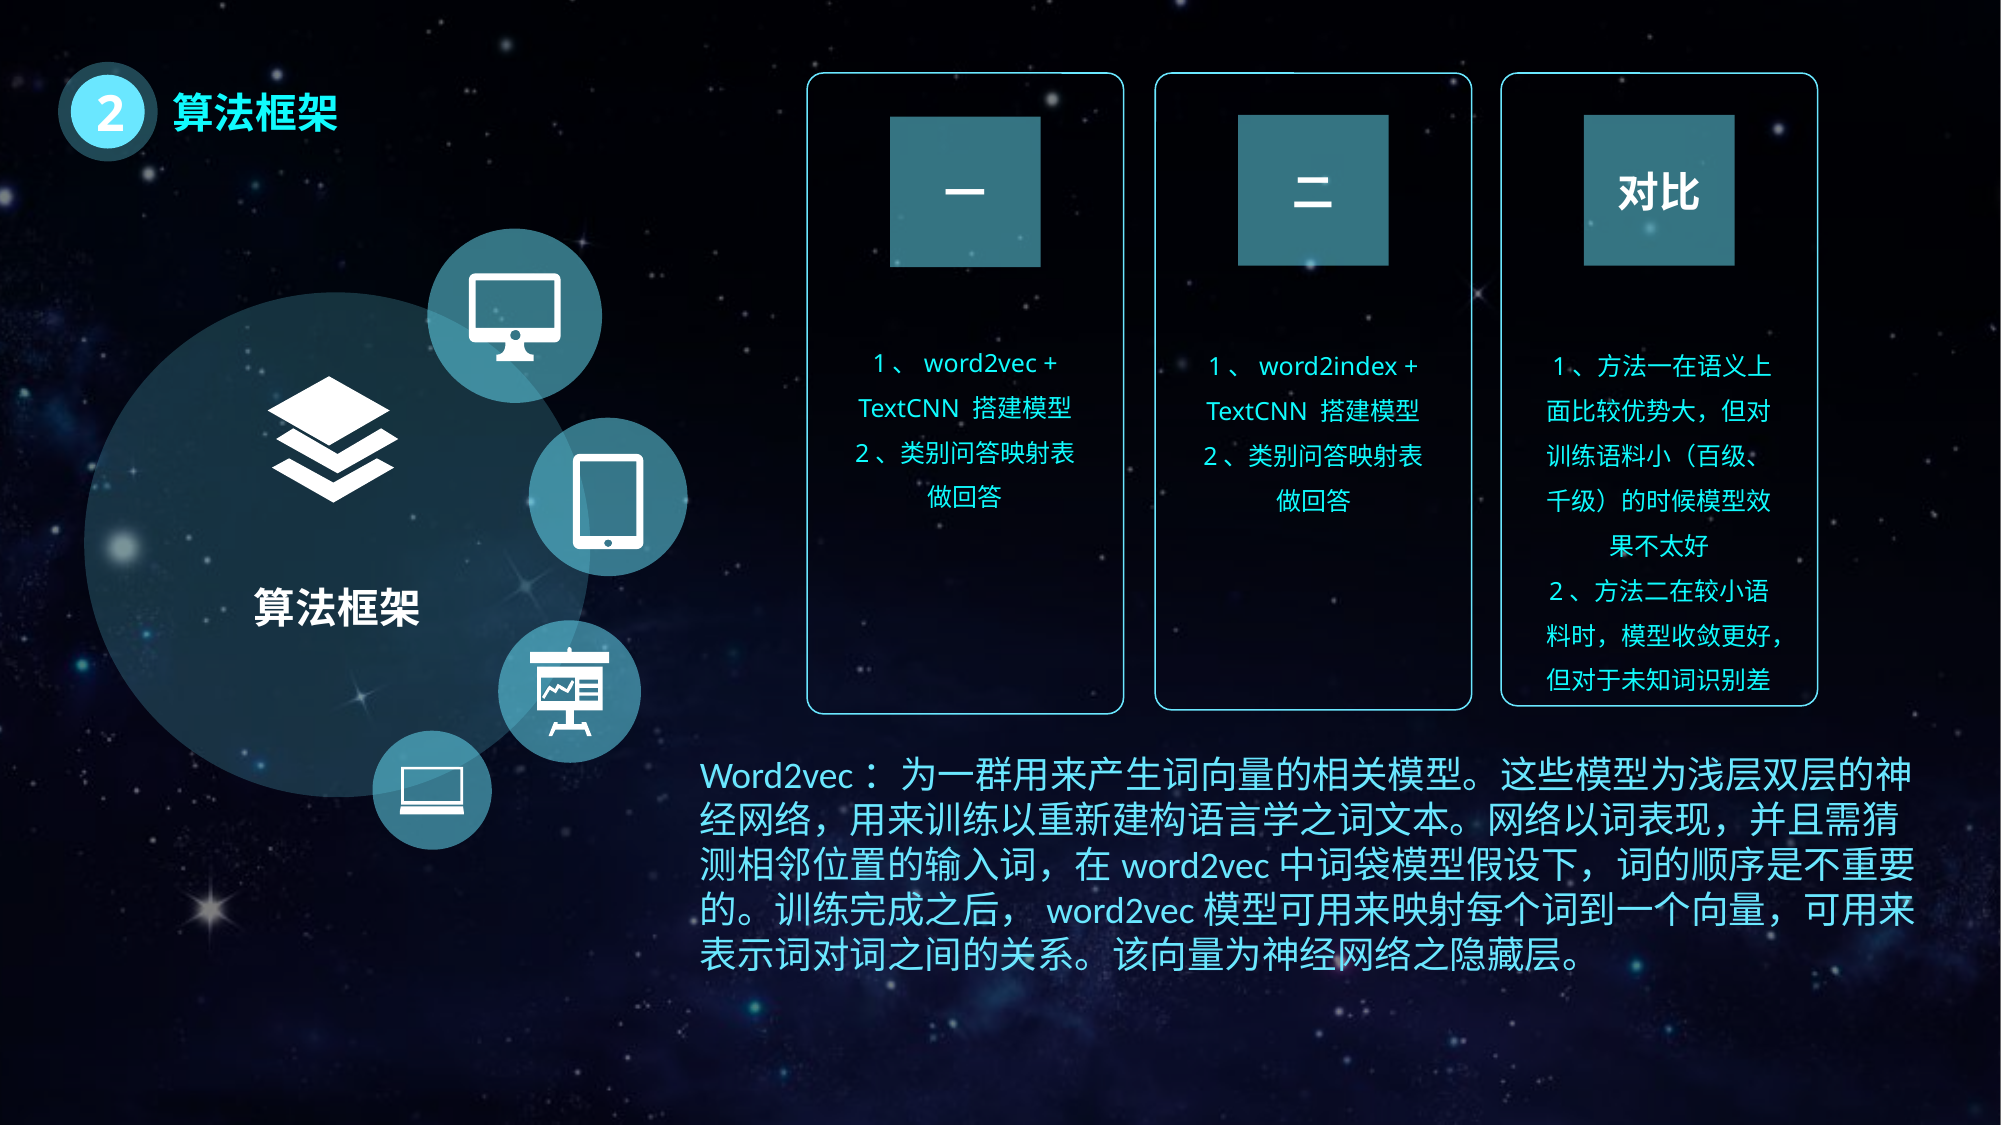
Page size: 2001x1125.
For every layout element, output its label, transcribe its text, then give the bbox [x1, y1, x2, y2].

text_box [58, 61, 158, 162]
picture [0, 0, 2001, 1125]
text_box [807, 72, 1818, 714]
text_box Word2vec：为一群用来产生词向量的相关模型。这些模型为浅层双层的神经网络，用来训练以重新建构语言学之词文本。网络以词表现，并且需猜测相邻位置的输入词，在word2vec中词袋模型假设下，词的顺序是不重要的。训练完成之后，word2vec模型可用来映射每个词到一个向量，可用来表示词对词之间的关系。该向量为神经网络之隐藏层。 [685, 743, 1944, 1028]
text_box 算法框架 [158, 78, 807, 144]
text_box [83, 228, 688, 850]
